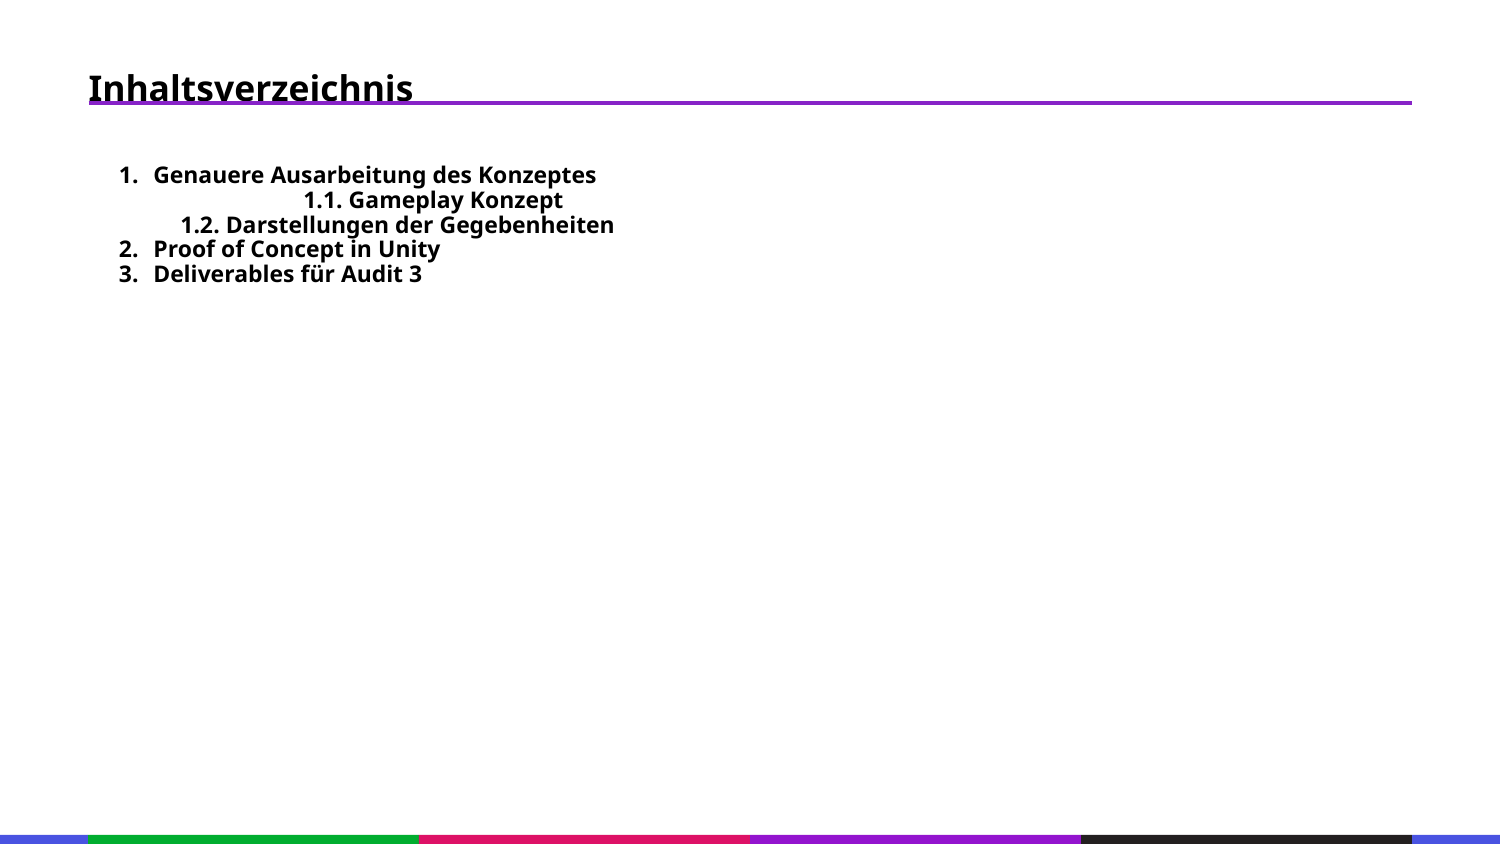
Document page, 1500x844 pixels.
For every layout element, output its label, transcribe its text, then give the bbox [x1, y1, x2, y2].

text_box Genauere Ausarbeitung des Konzeptes 1.1. Gameplay Konzept 1.2. Darstellungen der Gegebenheiten Proof of Concept in Unity Deliverables für Audit 3 [95, 154, 1412, 322]
text_box Inhaltsverzeichnis [88, 66, 540, 101]
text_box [0, 834, 1500, 844]
